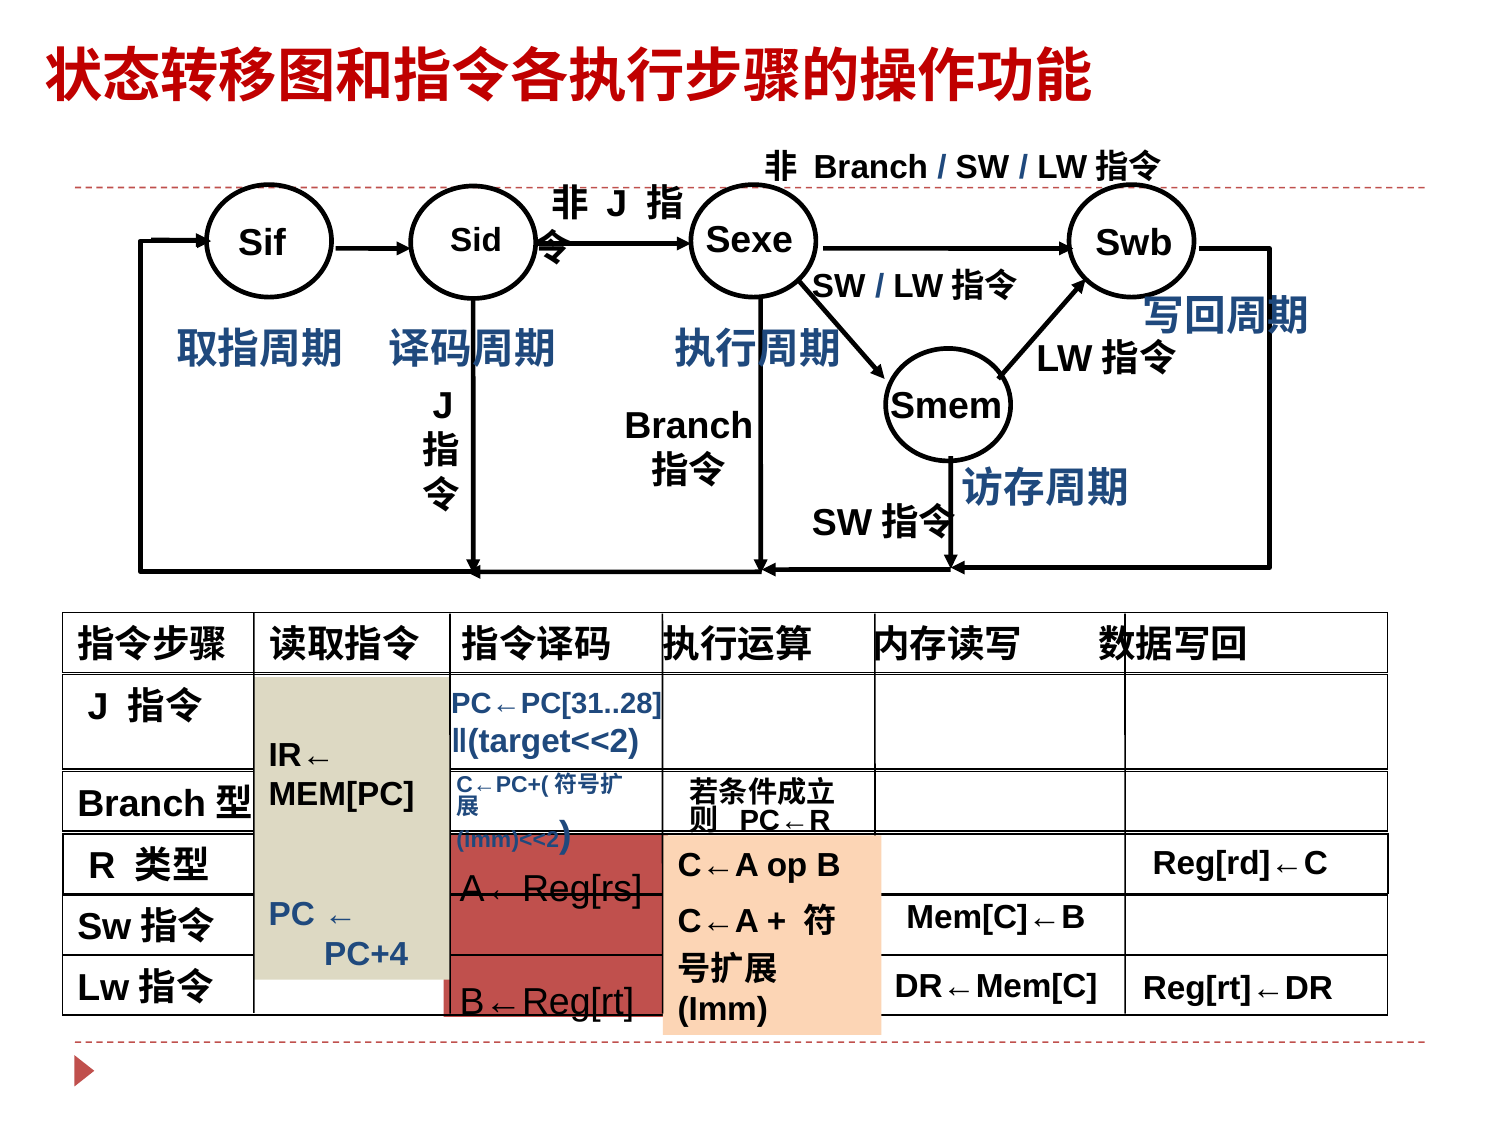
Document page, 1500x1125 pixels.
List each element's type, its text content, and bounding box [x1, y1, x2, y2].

text_box LW指令 [1021, 326, 1127, 386]
text_box R 类型 [63, 833, 253, 894]
text_box J 指令 [1126, 674, 1388, 770]
text_box [896, 348, 1000, 373]
text_box 状态转移图和指令各执行步骤的操作功能 [29, 30, 1140, 116]
text_box [151, 233, 210, 247]
text_box [1044, 278, 1086, 326]
text_box Reg[rt]←DR [1128, 958, 1377, 1014]
text_box Sw指令 [62, 894, 253, 955]
text_box Sif [223, 210, 311, 271]
text_box [467, 380, 480, 569]
text_box [705, 268, 797, 298]
text_box J 指令 [663, 674, 874, 770]
text_box 若条件成立 则 PC←R [675, 772, 875, 844]
text_box R 类型 [875, 833, 1125, 894]
text_box [857, 347, 884, 375]
text_box 访存周期 [946, 453, 1144, 519]
text_box 执行周期 [659, 314, 857, 380]
text_box 指令步骤 读取指令 指令译码 执行运算 内存读写 数据写回 [254, 612, 1388, 673]
text_box [1069, 193, 1184, 297]
text_box IR← MEM[PC] PC ← PC+4 [254, 677, 444, 980]
text_box 非 J 指令 [518, 171, 715, 277]
text_box Branch型 [1126, 771, 1388, 832]
text_box Lw指令 [882, 955, 1388, 1016]
text_box [1173, 248, 1271, 281]
text_box Sexe [715, 207, 811, 268]
text_box SW / LW指令 [797, 256, 1049, 312]
text_box [410, 185, 523, 299]
text_box [950, 341, 1271, 574]
text_box [761, 563, 951, 576]
text_box C←A op B C←A + 符 号扩展(Imm) [662, 835, 882, 1035]
text_box SW指令 [797, 490, 974, 551]
text_box Sid [435, 210, 518, 266]
text_box [715, 184, 804, 207]
text_box Swb [1080, 210, 1206, 271]
text_box Reg[rd]←C [1137, 833, 1375, 889]
text_box J 指令 [875, 674, 1125, 770]
text_box [335, 242, 411, 255]
text_box 指令步骤 读取指令 指令译码 执行运算 内存读写 数据写回 [62, 612, 253, 673]
text_box A←Reg[rs] B←Reg[rt] [444, 789, 701, 1029]
text_box Sw指令 [1126, 894, 1388, 955]
text_box 取指周期 [159, 314, 361, 380]
text_box Branch 指令 [607, 393, 771, 498]
text_box PC←PC[31..28] ‖(target<<2) [436, 677, 696, 767]
text_box [140, 240, 470, 573]
text_box [754, 498, 767, 571]
text_box C←PC+(符号扩展 (imm)<<2) [441, 767, 660, 899]
text_box R 类型 [1126, 833, 1389, 894]
text_box [206, 184, 332, 298]
text_box 非 Branch / SW / LW指令 [750, 138, 1357, 193]
text_box [894, 434, 1002, 461]
text_box J 指令 [62, 674, 253, 770]
text_box Branch型 [875, 771, 1125, 832]
text_box Branch型 [62, 771, 253, 832]
text_box Branch型 [663, 771, 874, 789]
text_box DR←Mem[C] [879, 957, 1140, 1012]
text_box Mem[C]←B [891, 888, 1128, 943]
text_box Lw指令 [62, 955, 444, 1016]
text_box [823, 242, 1074, 255]
text_box [944, 551, 957, 569]
text_box [811, 219, 816, 256]
text_box J 指 令 [407, 380, 470, 524]
text_box 译码周期 [372, 314, 573, 380]
text_box 写回周期 [1127, 281, 1325, 347]
text_box [466, 565, 762, 579]
text_box Smem [875, 373, 1024, 434]
text_box Sw指令 [882, 894, 1125, 955]
